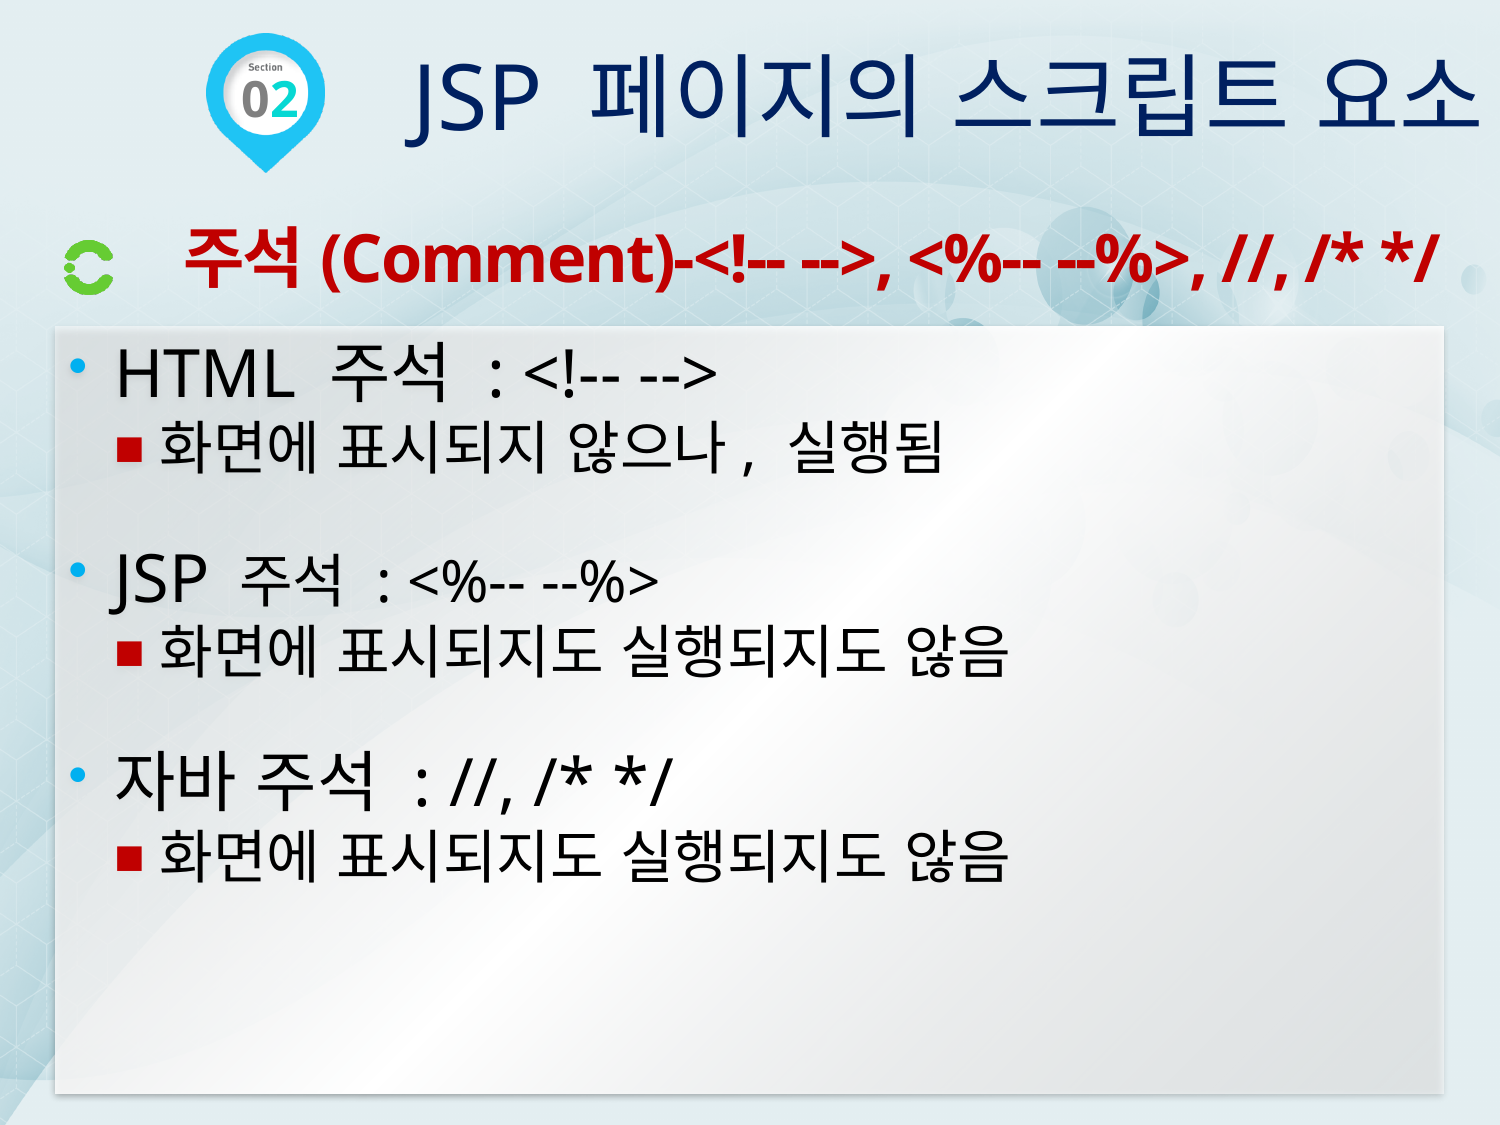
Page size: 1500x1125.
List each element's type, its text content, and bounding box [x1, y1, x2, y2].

picture [64, 240, 113, 295]
text_box 주석(Comment)-<!-- -->, <%-- --%>, //, /* */ [177, 208, 1448, 303]
list HTML 주석 : <!-- --> 화면에 표시되지 않으나, 실행됨 JSP 주석 : <%-- --%> 화면에 표시되지도 실행되지도 않음 자바 주석 : //, /* */ 화면에 표시되지도 실행되지도 않음 [54, 324, 1445, 1096]
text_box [206, 33, 325, 173]
title JSP 페이지의 스크립트 요소 [0, 0, 1500, 188]
